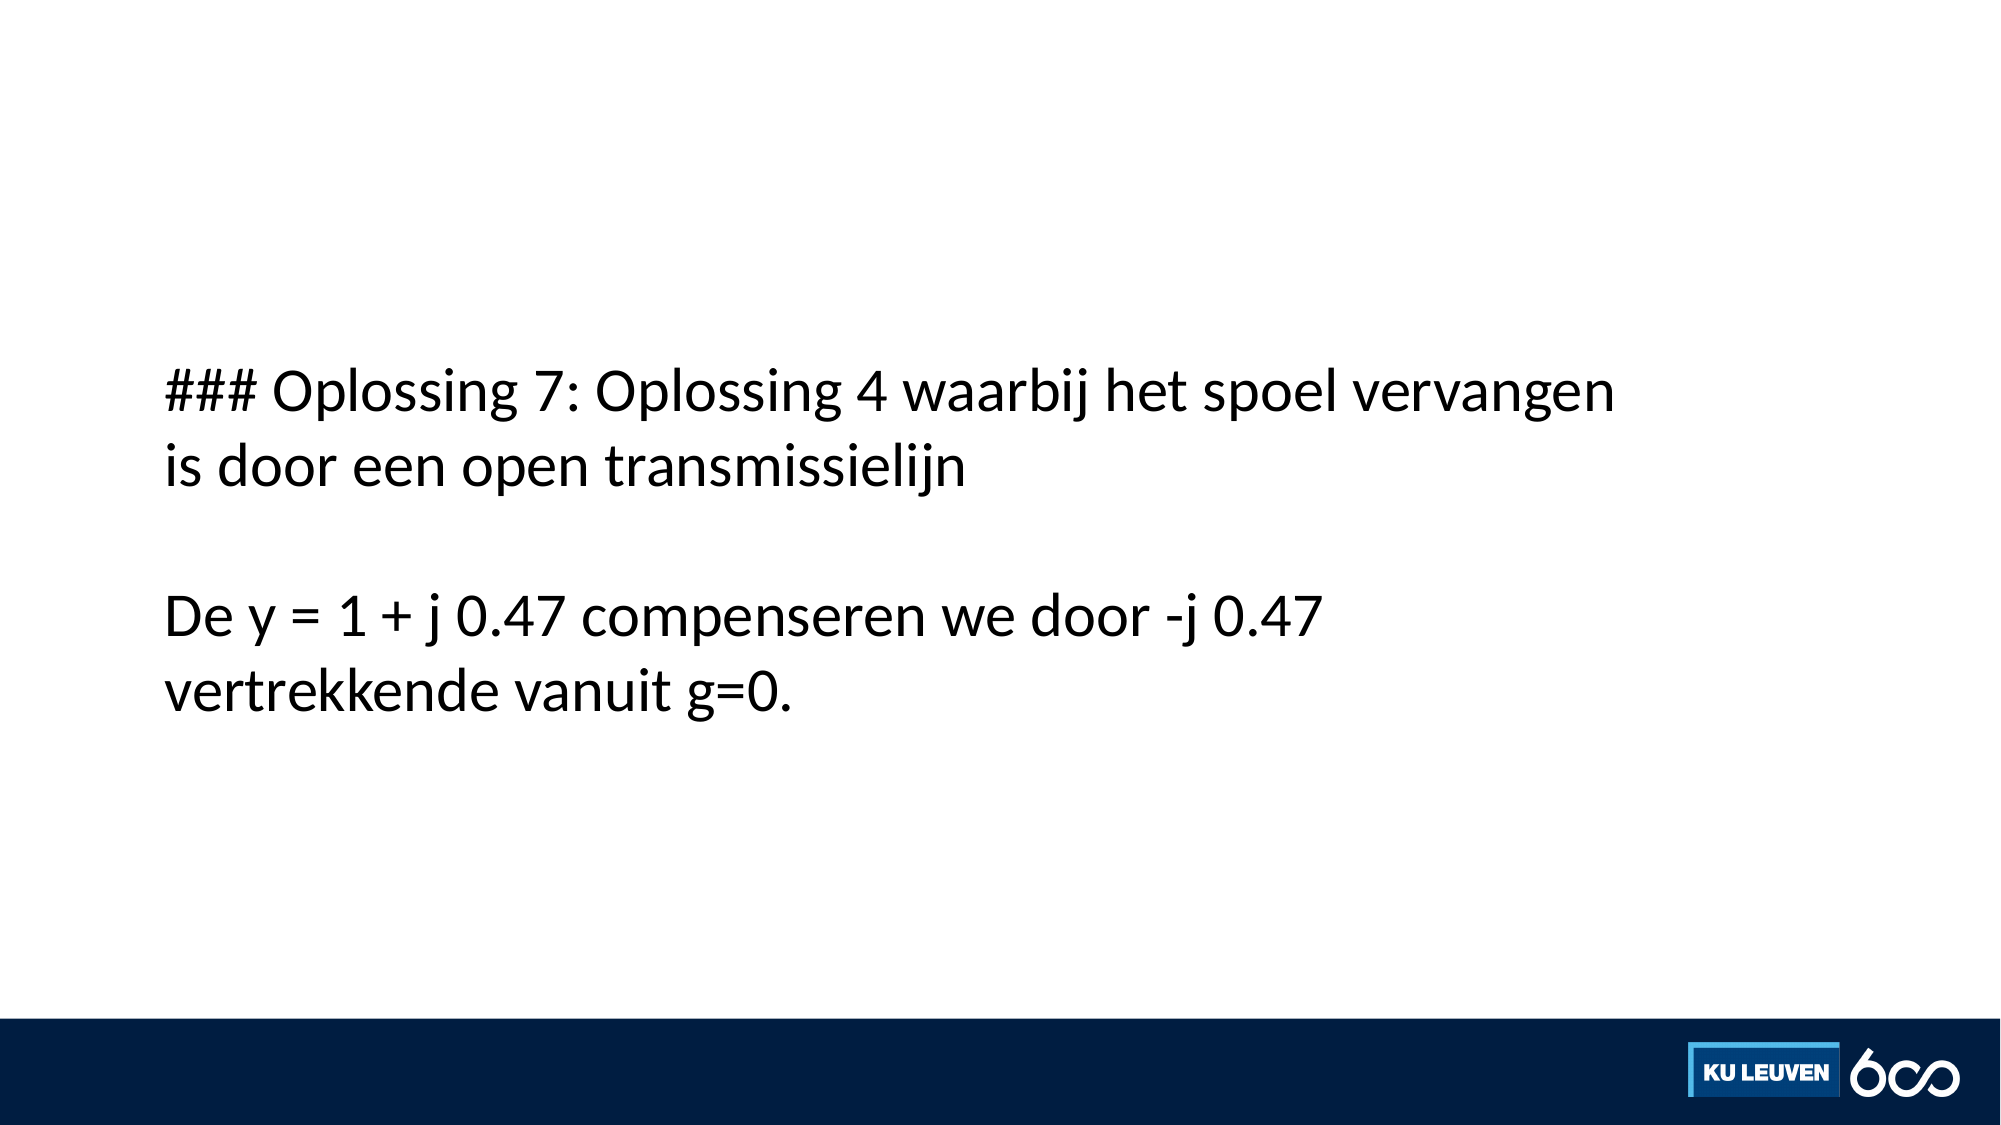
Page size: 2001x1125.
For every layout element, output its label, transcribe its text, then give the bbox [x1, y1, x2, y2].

text_box ### Oplossing 7: Oplossing 4 waarbij het spoel vervangen is door een open transmissielijn De y = 1 + j 0.47 compenseren we door -j 0.47 vertrekkende vanuit g=0. [149, 341, 1650, 642]
picture [1688, 1042, 1960, 1097]
